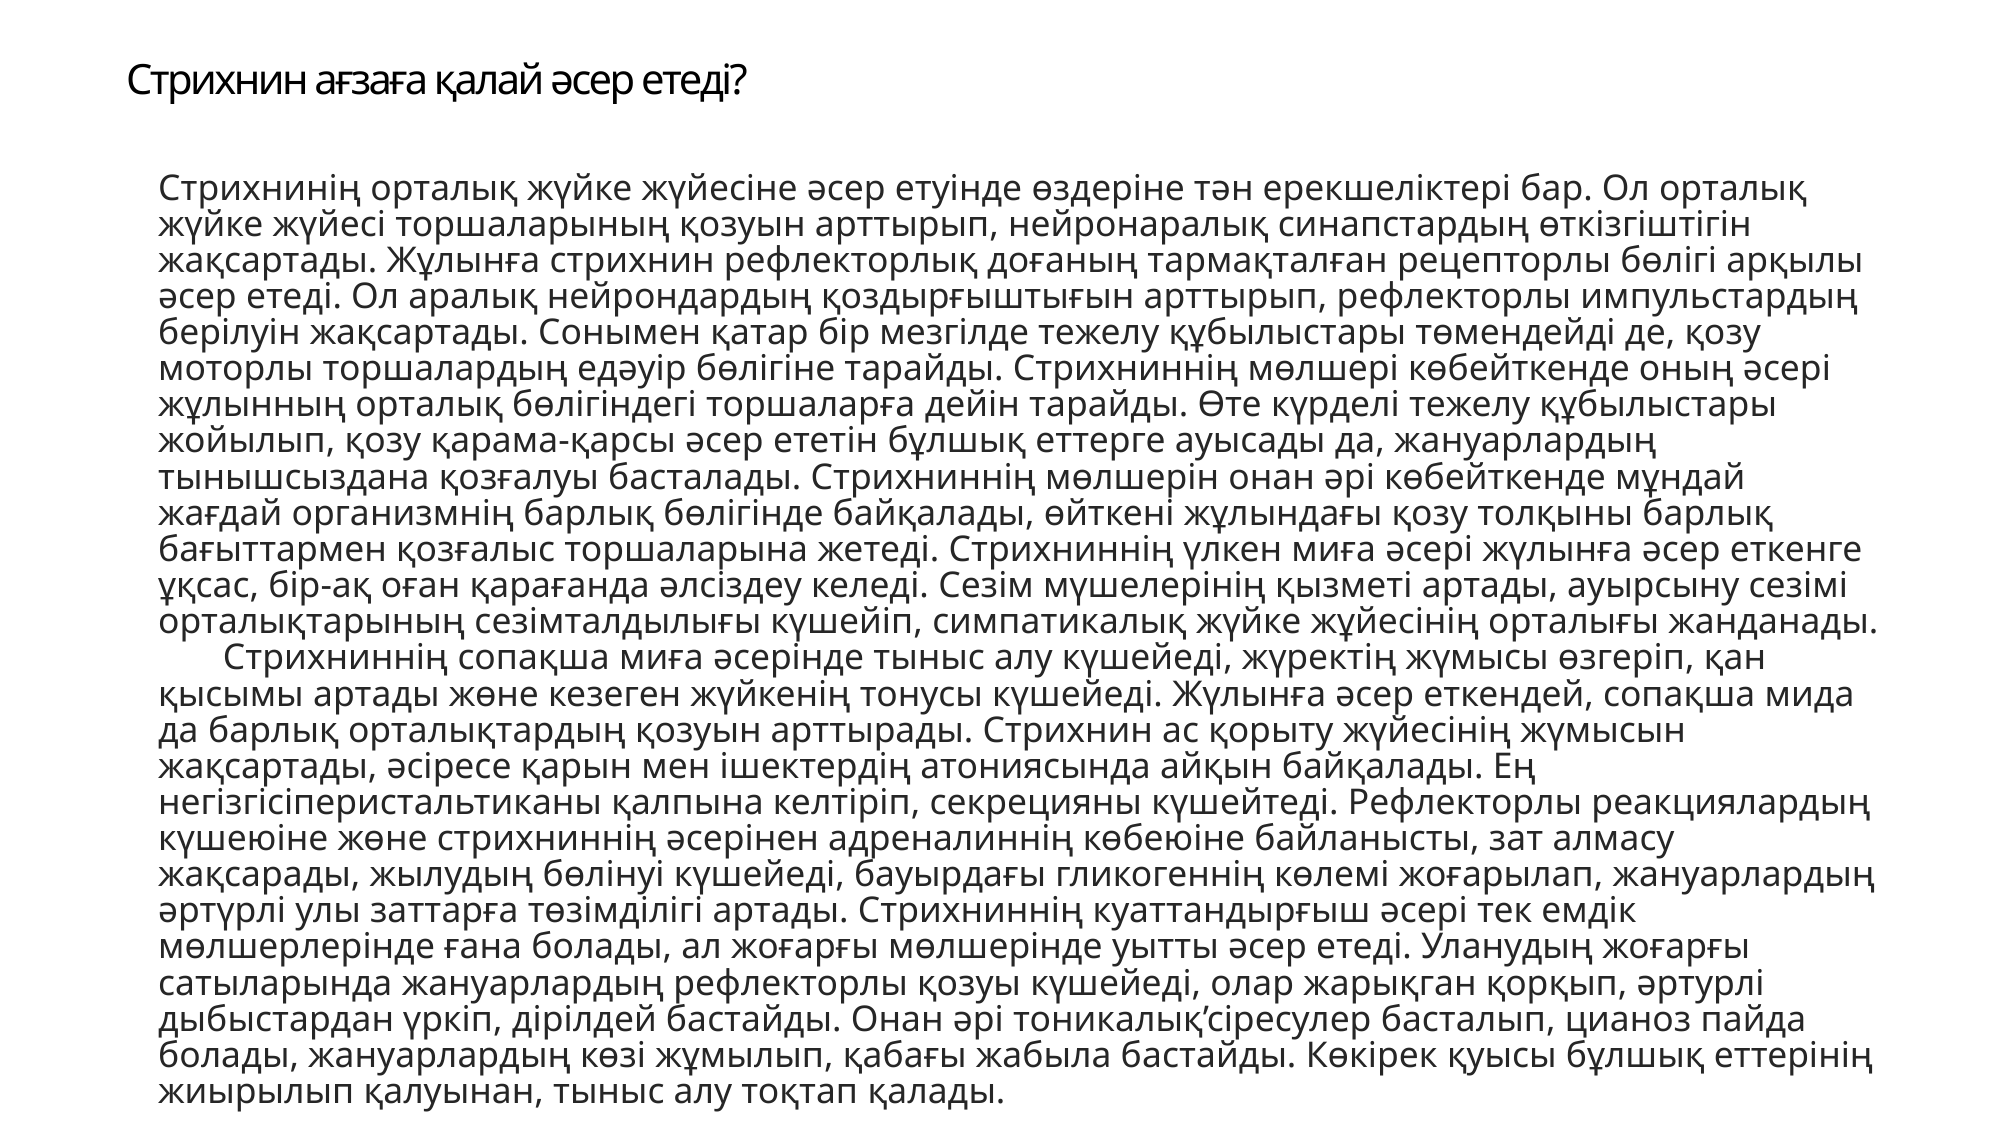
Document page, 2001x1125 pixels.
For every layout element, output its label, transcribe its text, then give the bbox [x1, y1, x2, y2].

list Стрихнинің орталық жүйке жүйесіне әсер етуінде өздеріне тән ерекшеліктері бар. Ол орталық жүйке жүйесі торшаларының қозуын арттырып, нейронаралық синапстардың өткізгіштігін жақсартады. Жұлынға стрихнин рефлекторлық доғаның тармақталған рецепторлы бөлігі арқылы әсер етеді. Ол аралық нейрондардың қоздырғыштығын арттырып, рефлекторлы импульстардың берілуін жақсартады. Сонымен қатар бір мезгілде тежелу құбылыстары төмендейді де, қозу моторлы торшалардың едәуір бөлігіне тарайды. Стрихниннің мөлшері көбейткенде оның әсері жұлынның орталық бөлігіндегі торшаларға дейін тарайды. Өте күрделі тежелу құбылыстары жойылып, қозу қарама-қарсы әсер ететін бұлшық еттерге ауысады да, жануарлардың тынышсыздана қозғалуы басталады. Стрихниннің мөлшерін онан әрі көбейткенде мұндай жағдай организмнің барлық бөлігінде байқалады, өйткені жұлындағы қозу толқыны барлық бағыттармен қозғалыс торшаларына жетеді. Стрихниннің үлкен миға әсері жүлынға әсер еткенге ұқсас, бір-ақ оған қарағанда әлсіздеу келеді. Сезім мүшелерінің қызметі артады, ауырсыну сезімі орталықтарының сезімталдылығы күшейіп, симпатикалық жүйке жұйесінің орталығы жанданады. Стрихниннің сопақша миға әсерінде тыныс алу күшейеді, жүректің жүмысы өзгеріп, қан қысымы артады жөне кезеген жүйкенің тонусы күшейеді. Жүлынға әсер еткендей, сопақша мида да барлық орталықтардың қозуын арттырады. Стрихнин ас қорыту жүйесінің жүмысын жақсартады, әсіресе қарын мен ішектердің атониясында айқын байқалады. Ең негізгісіперистальтиканы қалпына келтіріп, секрецияны күшейтеді. Рефлекторлы реакциялардың күшеюіне жөне стрихниннің әсерінен адреналиннің көбеюіне байланысты, зат алмасу жақсарады, жылудың бөлінуі күшейеді, бауырдағы гликогеннің көлемі жоғарылап, жануарлардың әртүрлі улы заттарға төзімділігі артады. Стрихниннің куаттандырғыш әсері тек емдік мөлшерлерінде ғана болады, ал жоғарғы мөлшерінде уытты әсер етеді. Уланудың жоғарғы сатыларында жануарлардың рефлекторлы қозуы күшейеді, олар жарықган қорқып, әртурлі дыбыстардан үркіп, дірілдей бастайды. Онан әрі тоникалық’сіресулер басталып, цианоз пайда болады, жануарлардың көзі жұмылып, қабағы жабыла бастайды. Көкірек қуысы бұлшық еттерінің жиырылып қалуынан, тыныс алу тоқтап қалады. [130, 163, 1895, 1125]
title Стрихнин ағзаға қалай әсер етеді? [111, 53, 1879, 111]
